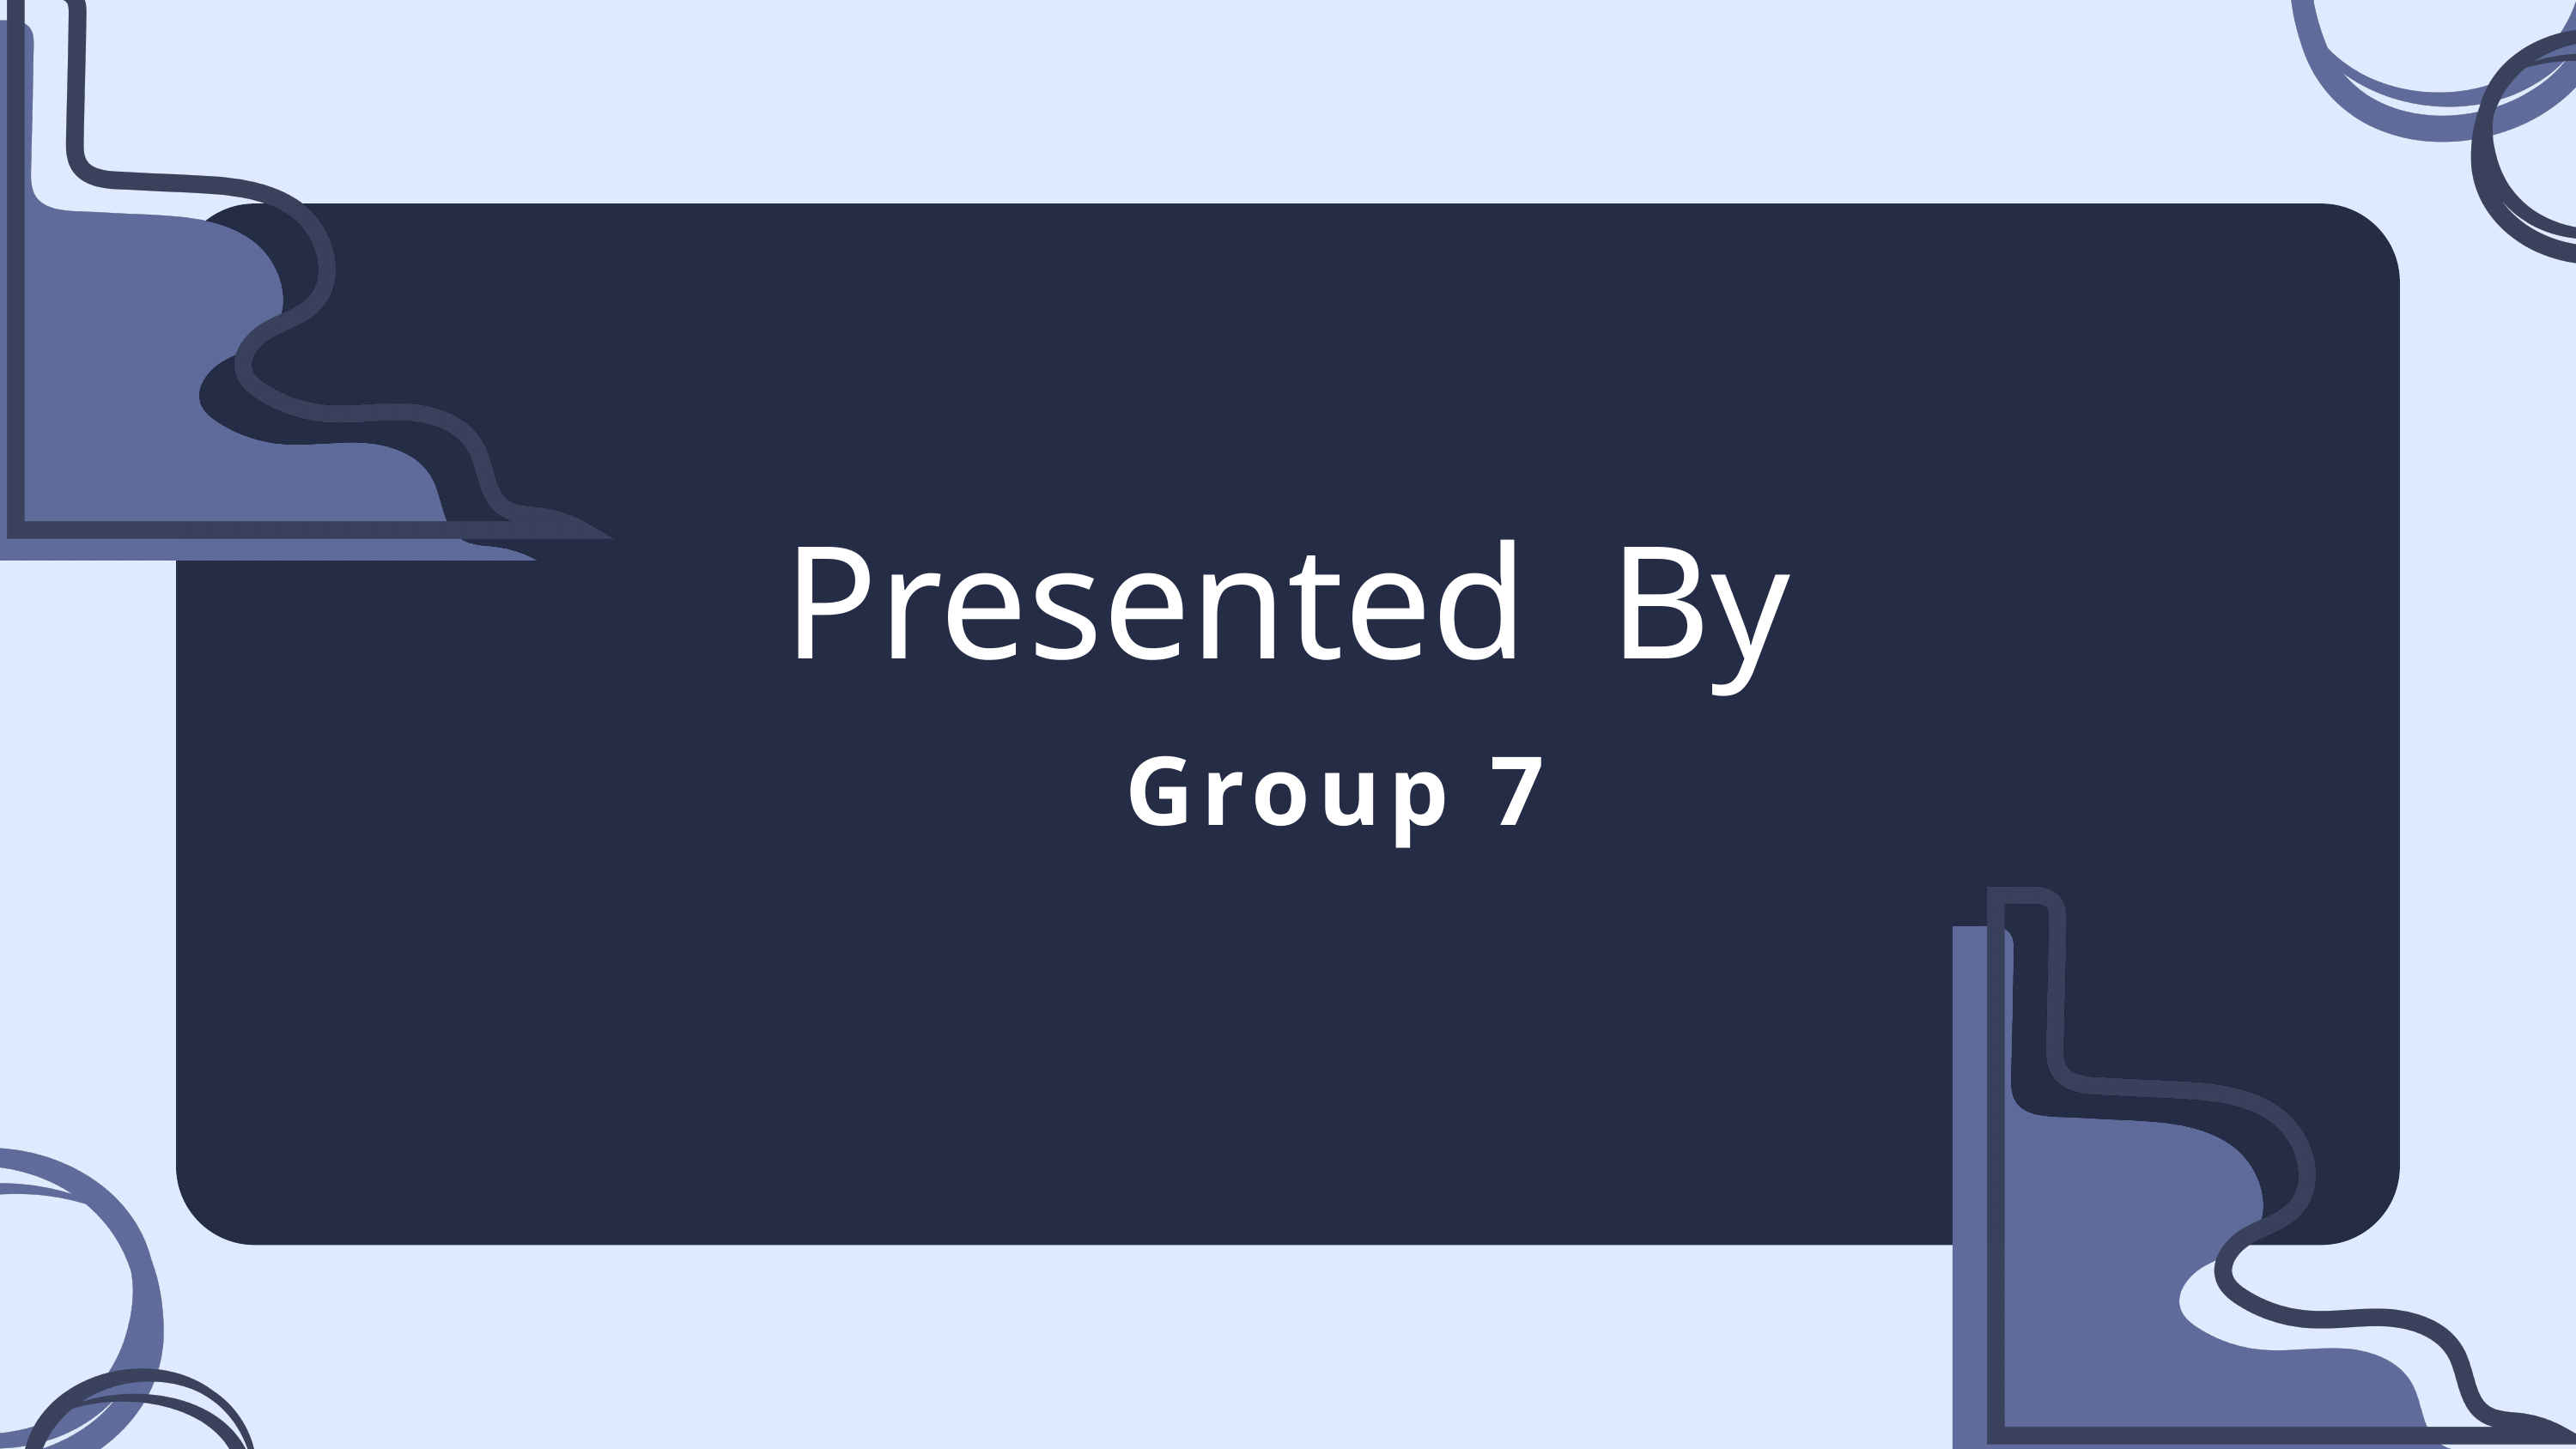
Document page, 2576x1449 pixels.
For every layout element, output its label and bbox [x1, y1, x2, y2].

text_box [0, 0, 615, 561]
text_box [175, 203, 2401, 1246]
text_box [0, 1148, 258, 1449]
text_box [2287, 0, 2576, 264]
text_box [1952, 886, 2576, 1449]
